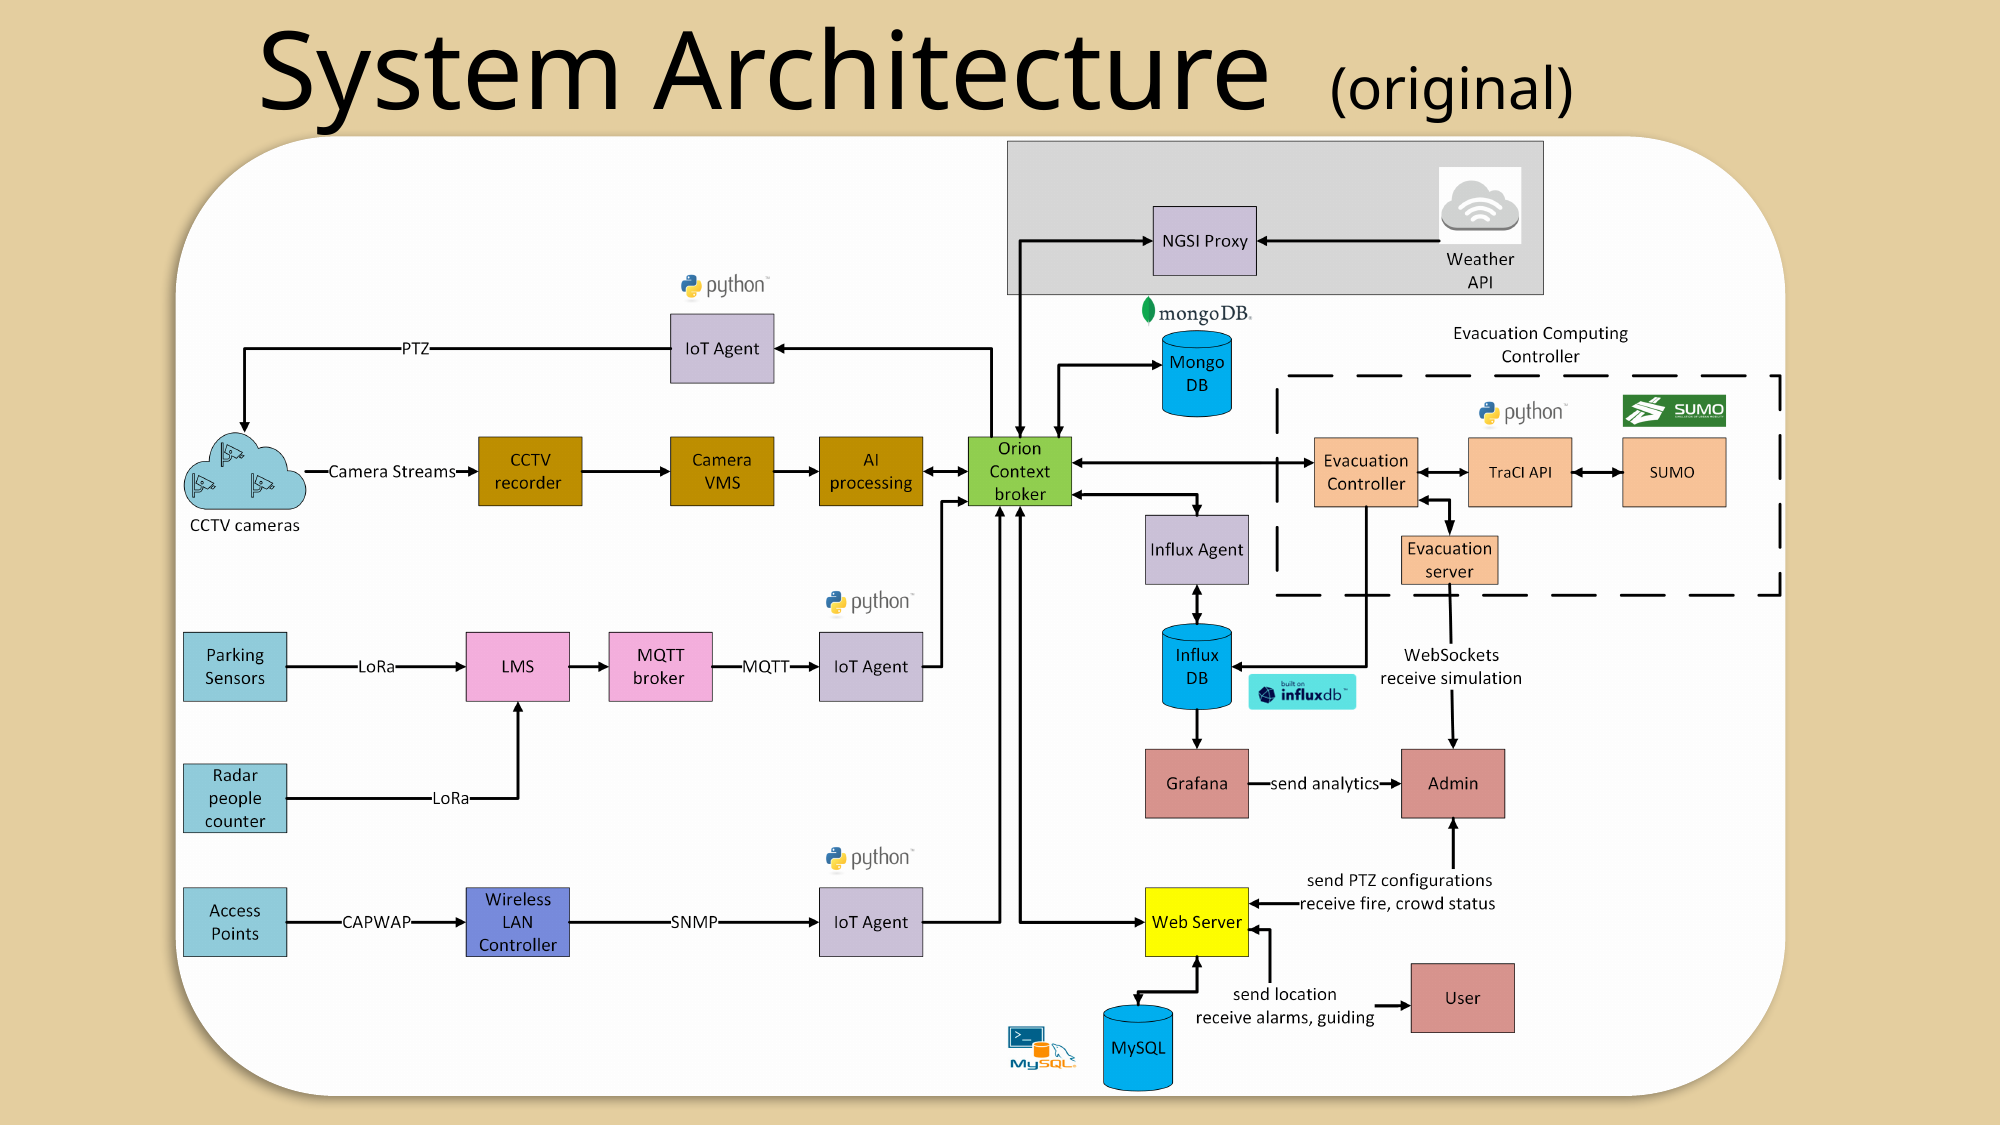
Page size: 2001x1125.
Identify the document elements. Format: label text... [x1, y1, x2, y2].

title System Architecture (original) [0, 0, 1832, 137]
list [175, 136, 1786, 1096]
